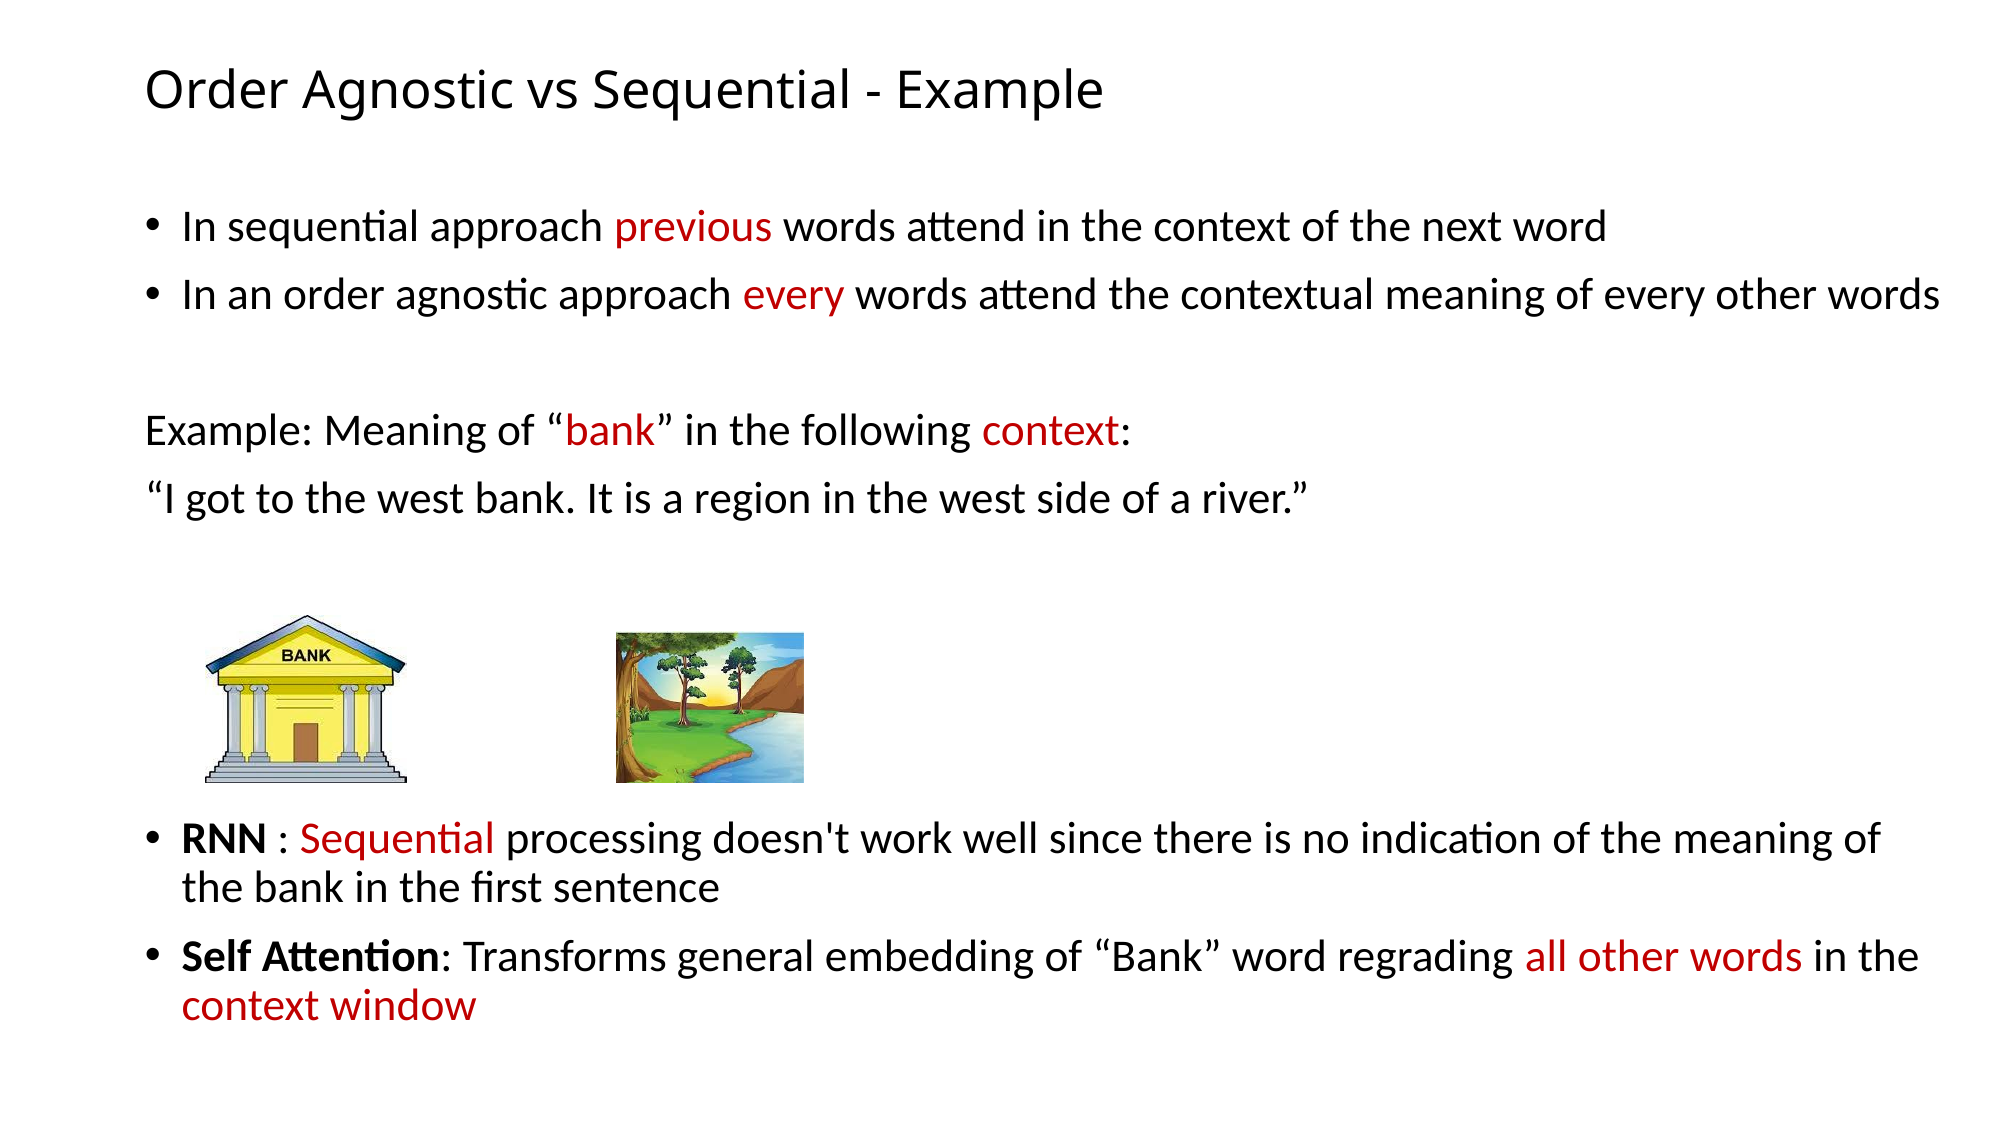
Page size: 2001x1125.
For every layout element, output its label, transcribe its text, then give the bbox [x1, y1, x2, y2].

picture [205, 615, 407, 783]
picture [616, 631, 804, 783]
list In sequential approach previous words attend in the context of the next word In an order agnostic approach every words attend the contextual meaning of every other words Example: Meaning of “bank” in the following context: “I got to the west bank. It is a region in the west side of a river.” RNN : Sequential processing doesn't work well since there is no indication of the meaning of the bank in the first sentence Self Attention: Transforms general embedding of “Bank” word regrading all other words in the context window [129, 194, 1971, 1086]
title Order Agnostic vs Sequential - Example [129, 55, 1740, 129]
